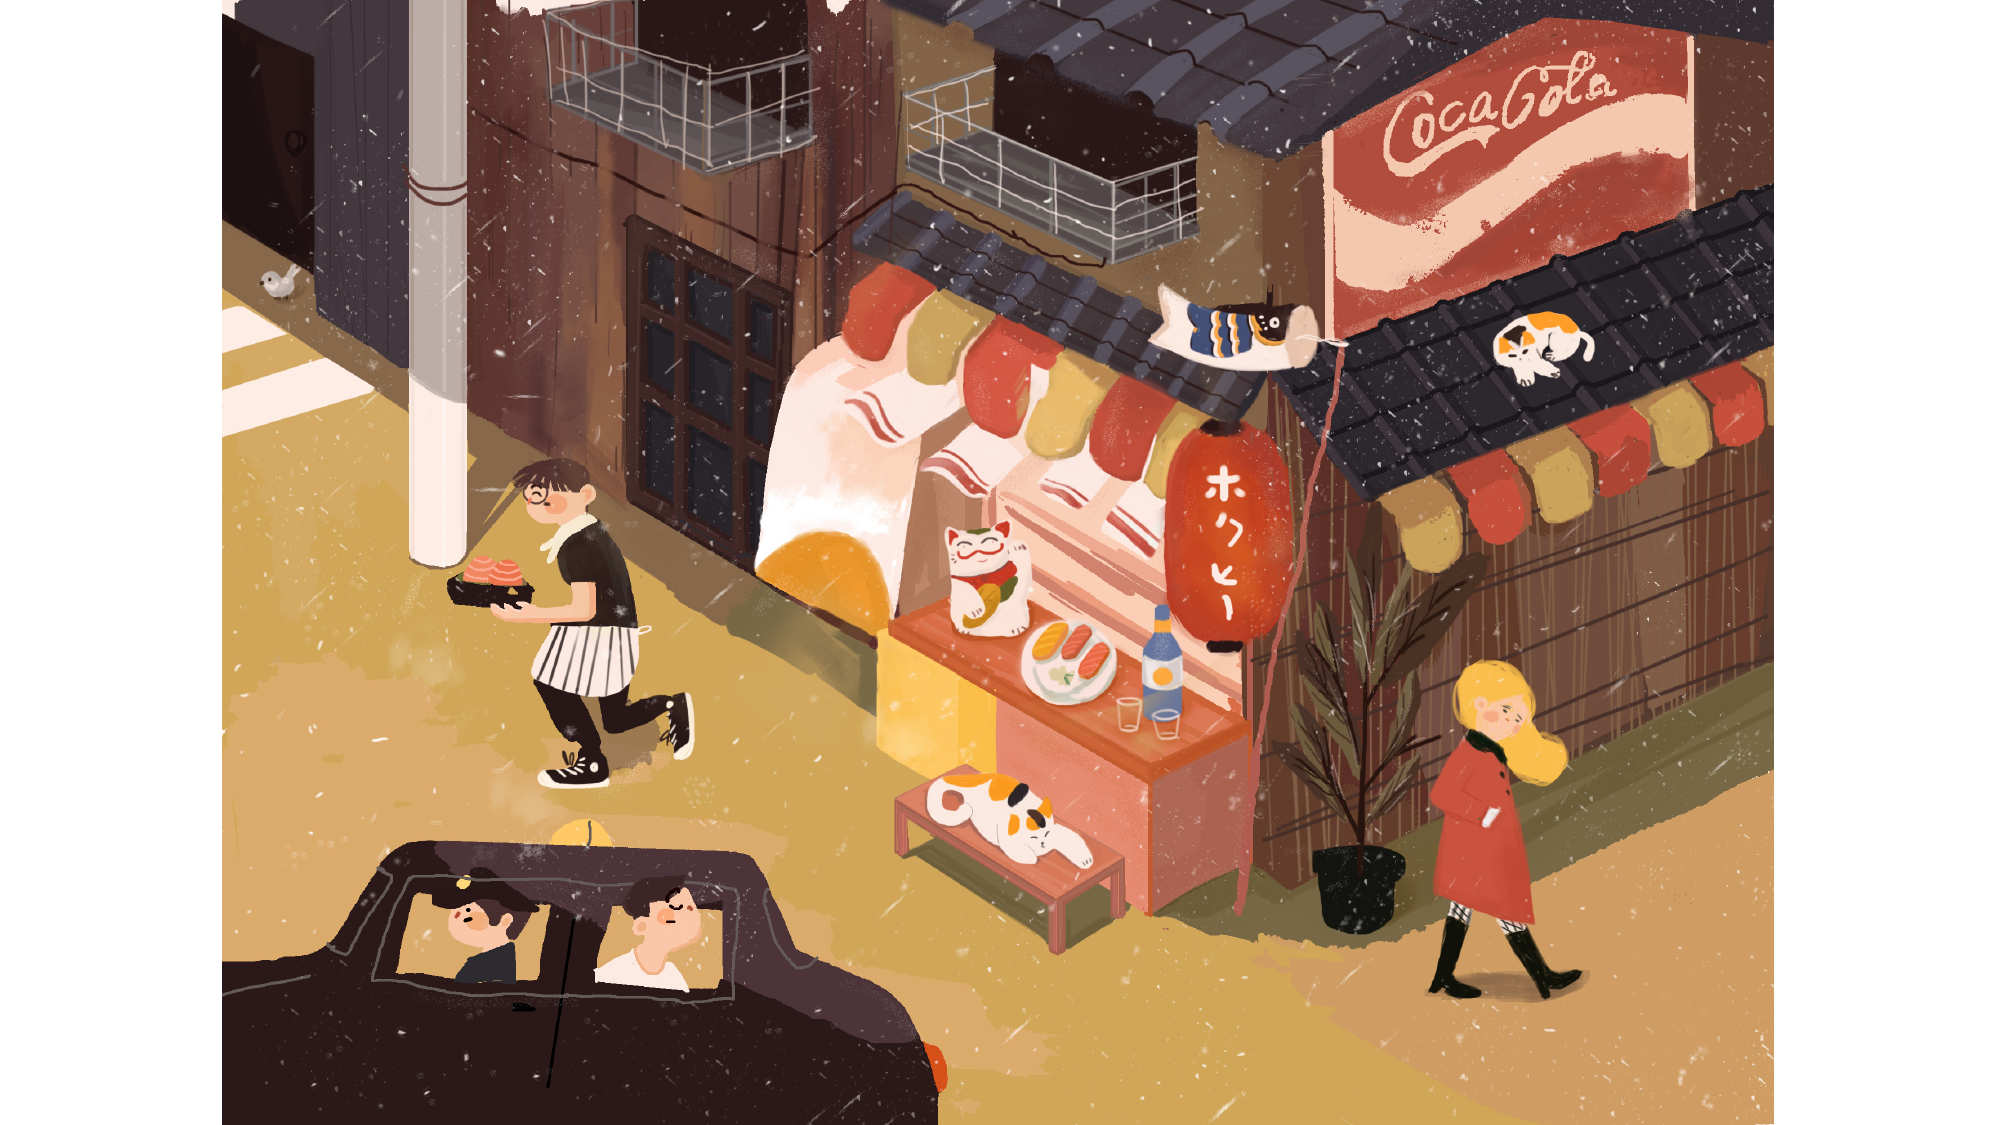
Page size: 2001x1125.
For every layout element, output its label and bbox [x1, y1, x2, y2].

picture [222, 0, 1774, 1125]
